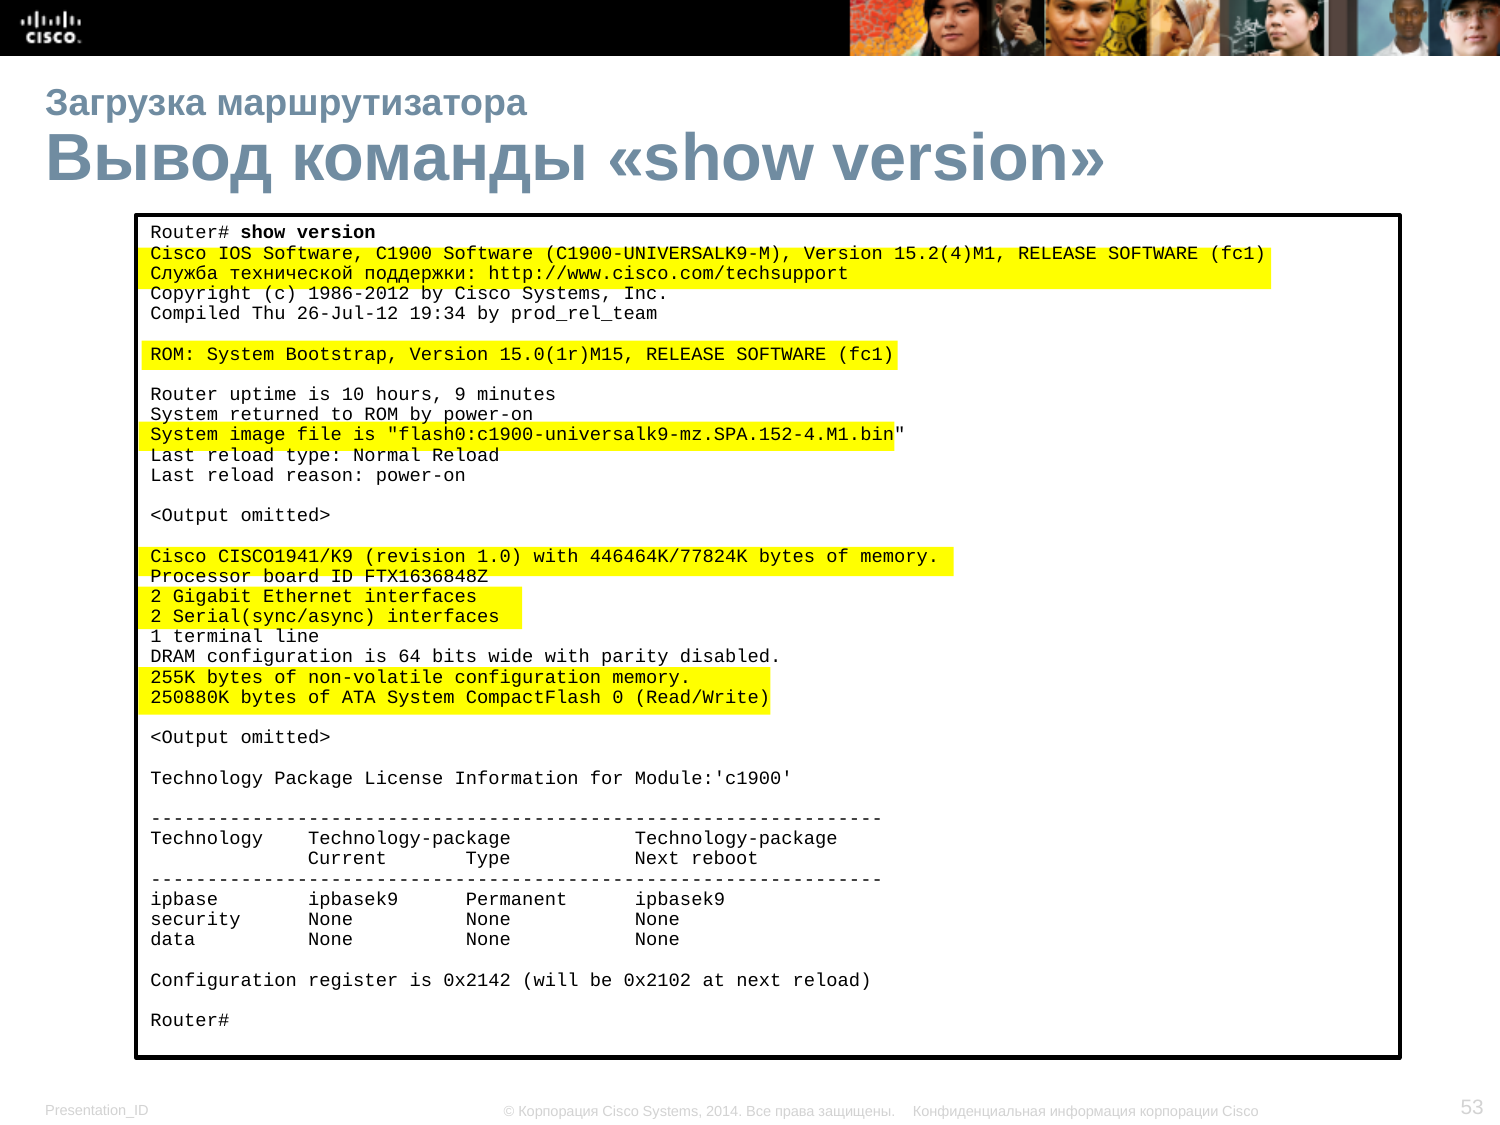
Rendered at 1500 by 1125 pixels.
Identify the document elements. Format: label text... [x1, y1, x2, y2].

text_box Router# show version Cisco IOS Software, C1900 Software (C1900-UNIVERSALK9-M), Version 15.2(4)M1, RELEASE SOFTWARE (fc1) Служба технической поддержки: http://www.cisco.com/techsupport Copyright (c) 1986-2012 by Cisco Systems, Inc. Compiled Thu 26-Jul-12 19:34 by prod_rel_team ROM: System Bootstrap, Version 15.0(1r)M15, RELEASE SOFTWARE (fc1) Router uptime is 10 hours, 9 minutes System returned to ROM by power-on System image file is "flash0:c1900-universalk9-mz.SPA.152-4.M1.bin" Last reload type: Normal Reload Last reload reason: power-on <Output omitted> Cisco CISCO1941/K9 (revision 1.0) with 446464K/77824K bytes of memory. Processor board ID FTX1636848Z 2 Gigabit Ethernet interfaces 2 Serial(sync/async) interfaces 1 terminal line DRAM configuration is 64 bits wide with parity disabled. 255K bytes of non-volatile configuration memory. 250880K bytes of ATA System CompactFlash 0 (Read/Write) <Output omitted> Technology Package License Information for Module:'c1900' ----------------------------------------------------------------- Technology Technology-package Technology-package Current Type Next reboot ----------------------------------------------------------------- ipbase ipbasek9 Permanent ipbasek9 security None None None data None None None Configuration register is 0x2142 (will be 0x2102 at next reload) Router# [135, 215, 1388, 824]
text_box [134, 213, 1402, 1060]
title Загрузка маршрутизатора Вывод команды «show version» [31, 64, 1471, 203]
picture [0, 0, 1500, 56]
